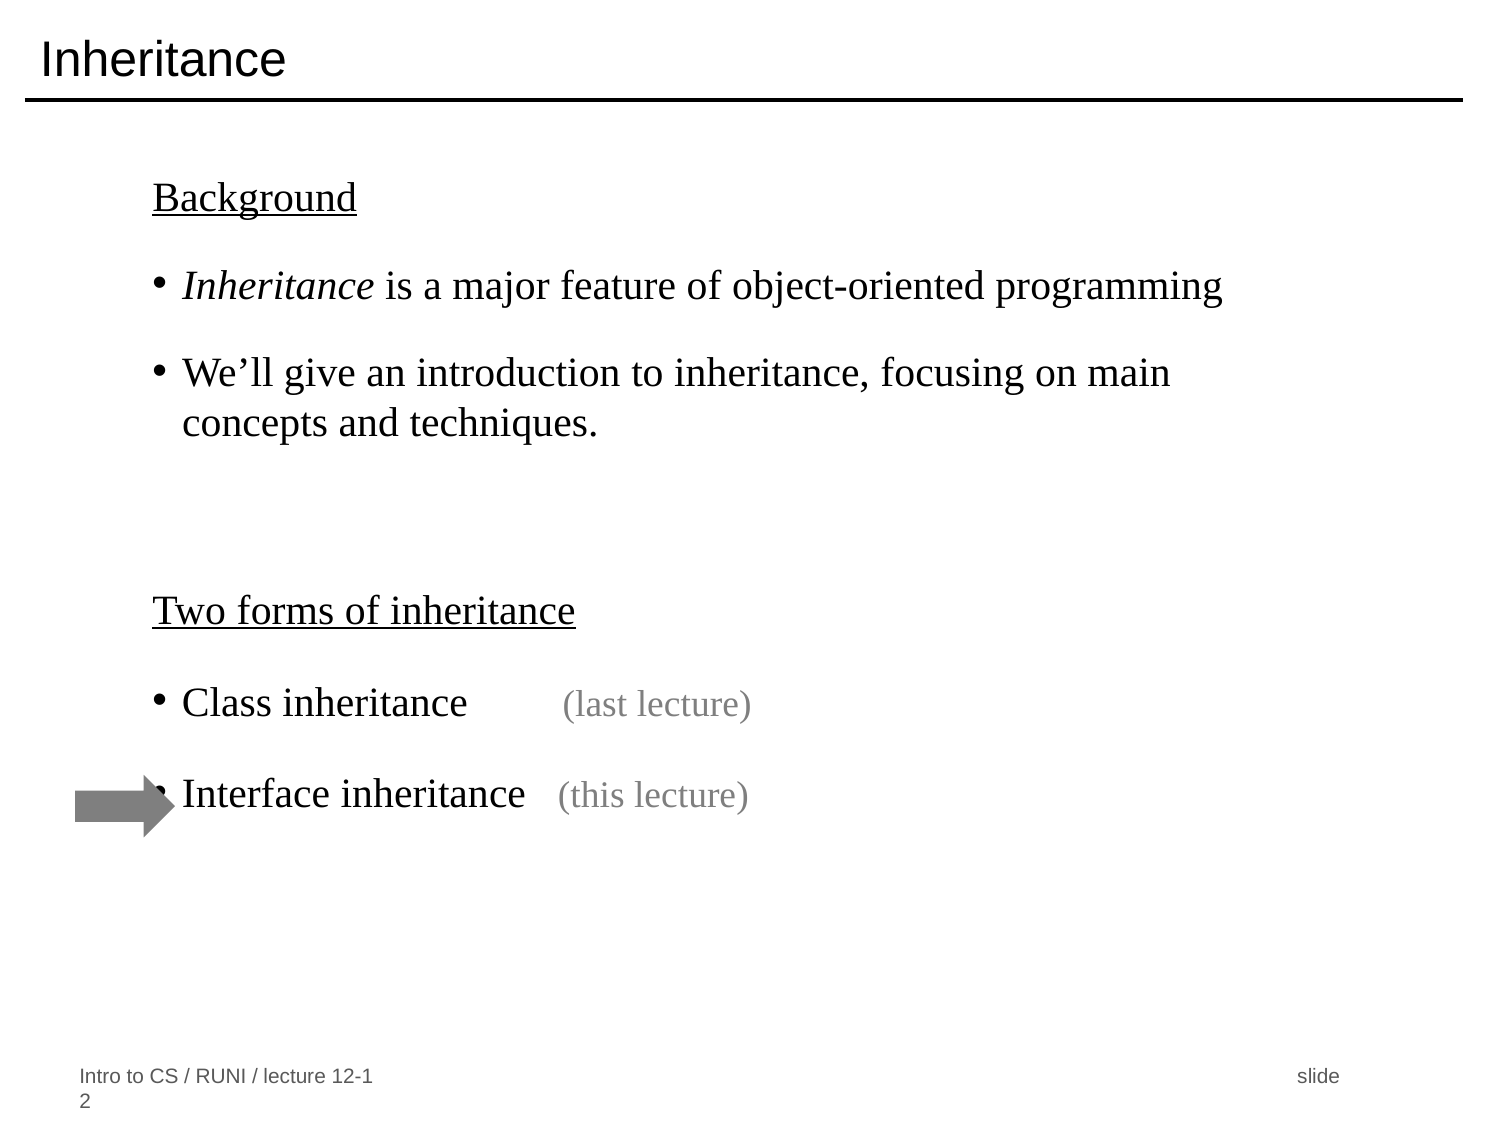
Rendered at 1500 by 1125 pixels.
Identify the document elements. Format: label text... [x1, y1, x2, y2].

text_box Two forms of inheritance Class inheritance (last lecture) Interface inheritance (this lecture) [137, 575, 1400, 838]
title Inheritance [24, 12, 1463, 100]
text_box Background Inheritance is a major feature of object-oriented programming We’ll give an introduction to inheritance, focusing on main concepts and techniques. [137, 162, 1313, 575]
text_box [75, 774, 175, 838]
